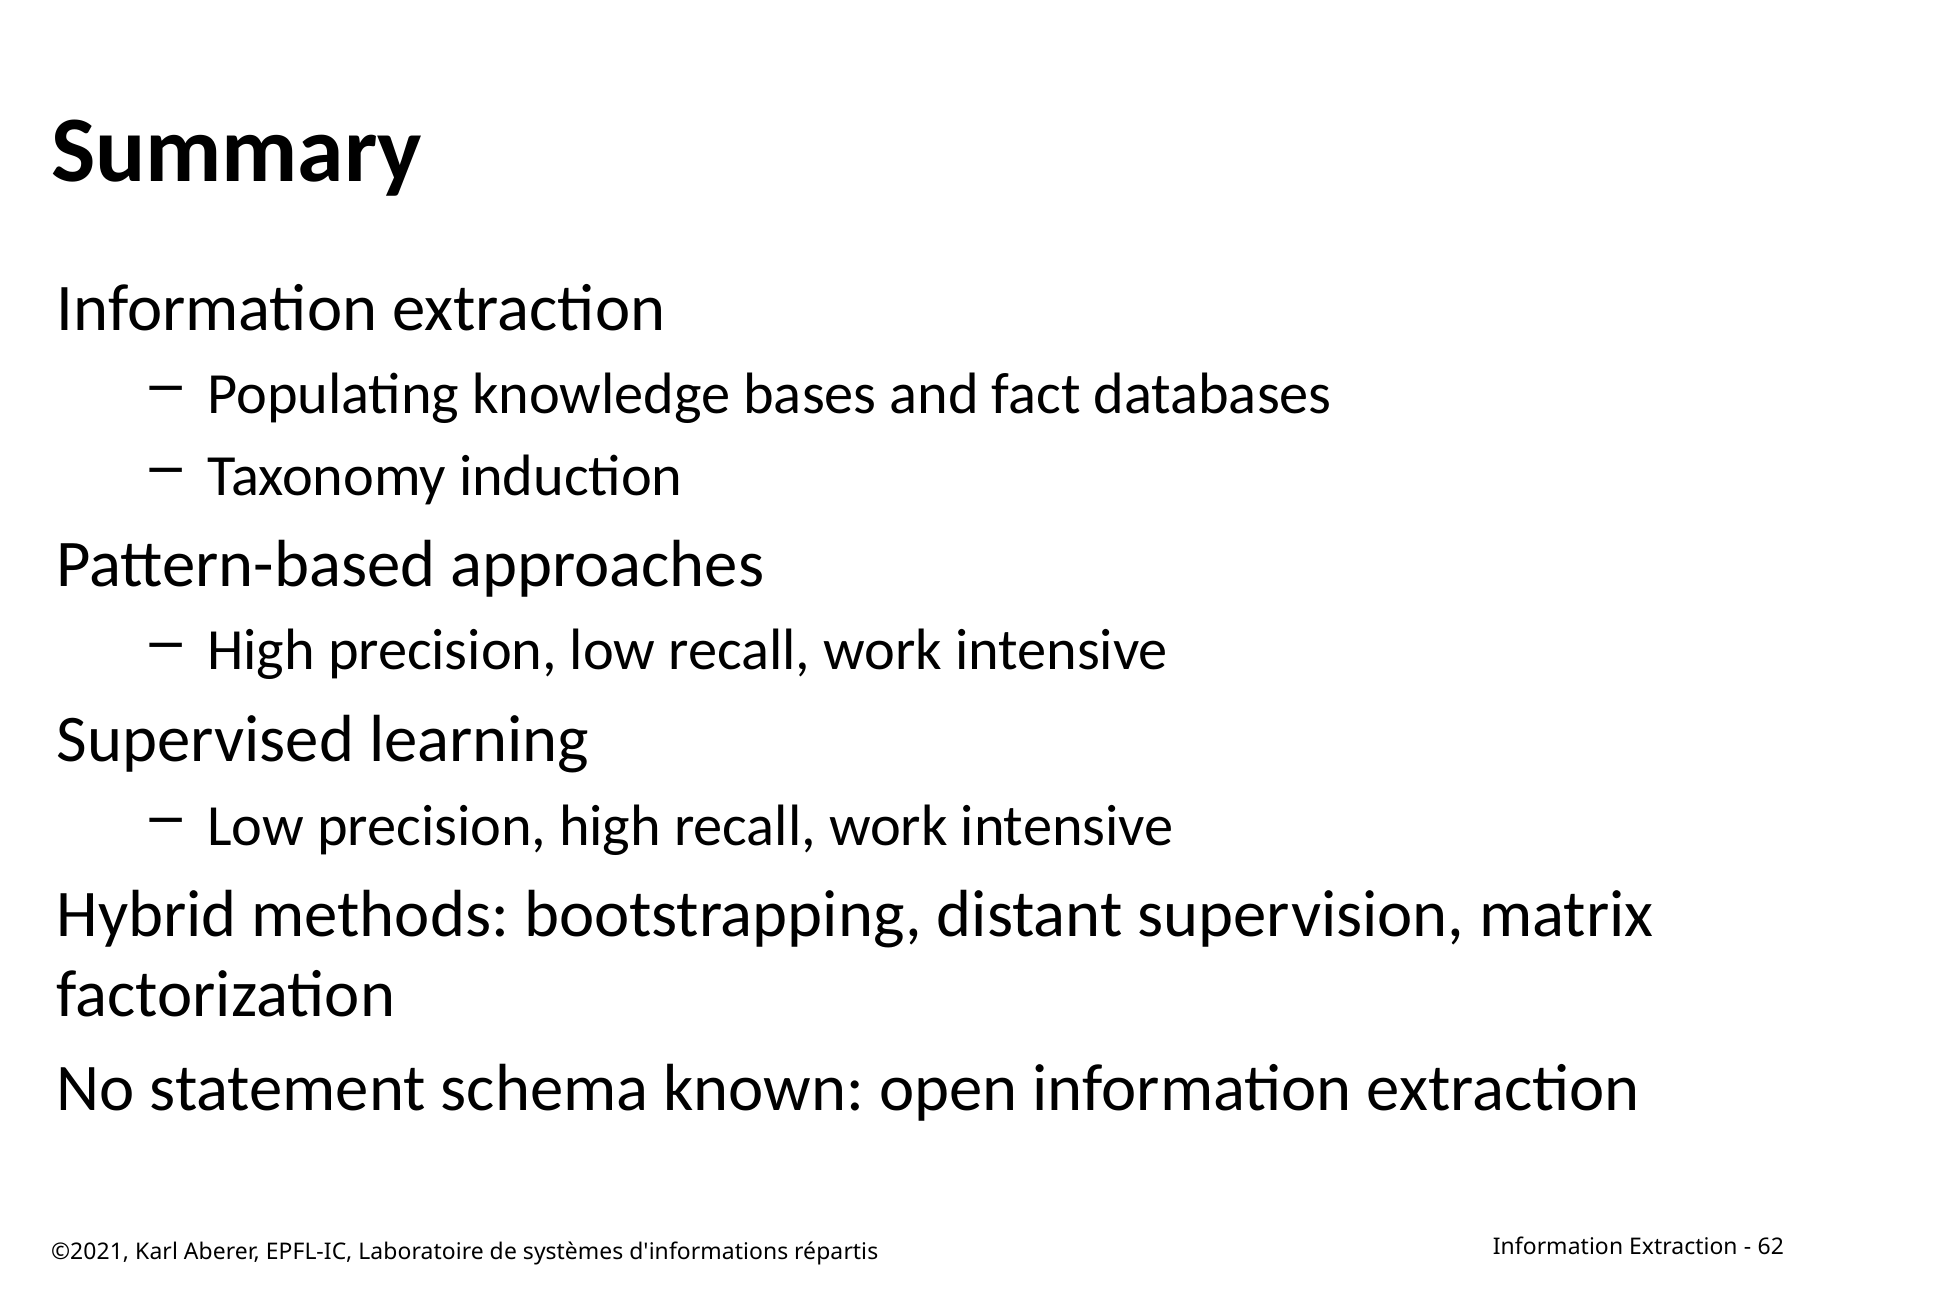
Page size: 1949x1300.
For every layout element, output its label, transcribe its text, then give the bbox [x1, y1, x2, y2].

footer ©2021, Karl Aberer, EPFL-IC, Laboratoire de systèmes d'informations répartis [32, 1227, 1284, 1271]
title Summary [32, 57, 1803, 232]
list Information extraction Populating knowledge bases and fact databases Taxonomy induction Pattern-based approaches High precision, low recall, work intensive Supervised learning Low precision, high recall, work intensive Hybrid methods: bootstrapping, distant supervision, matrix factorization No statement schema known: open information extraction [37, 253, 1809, 1208]
